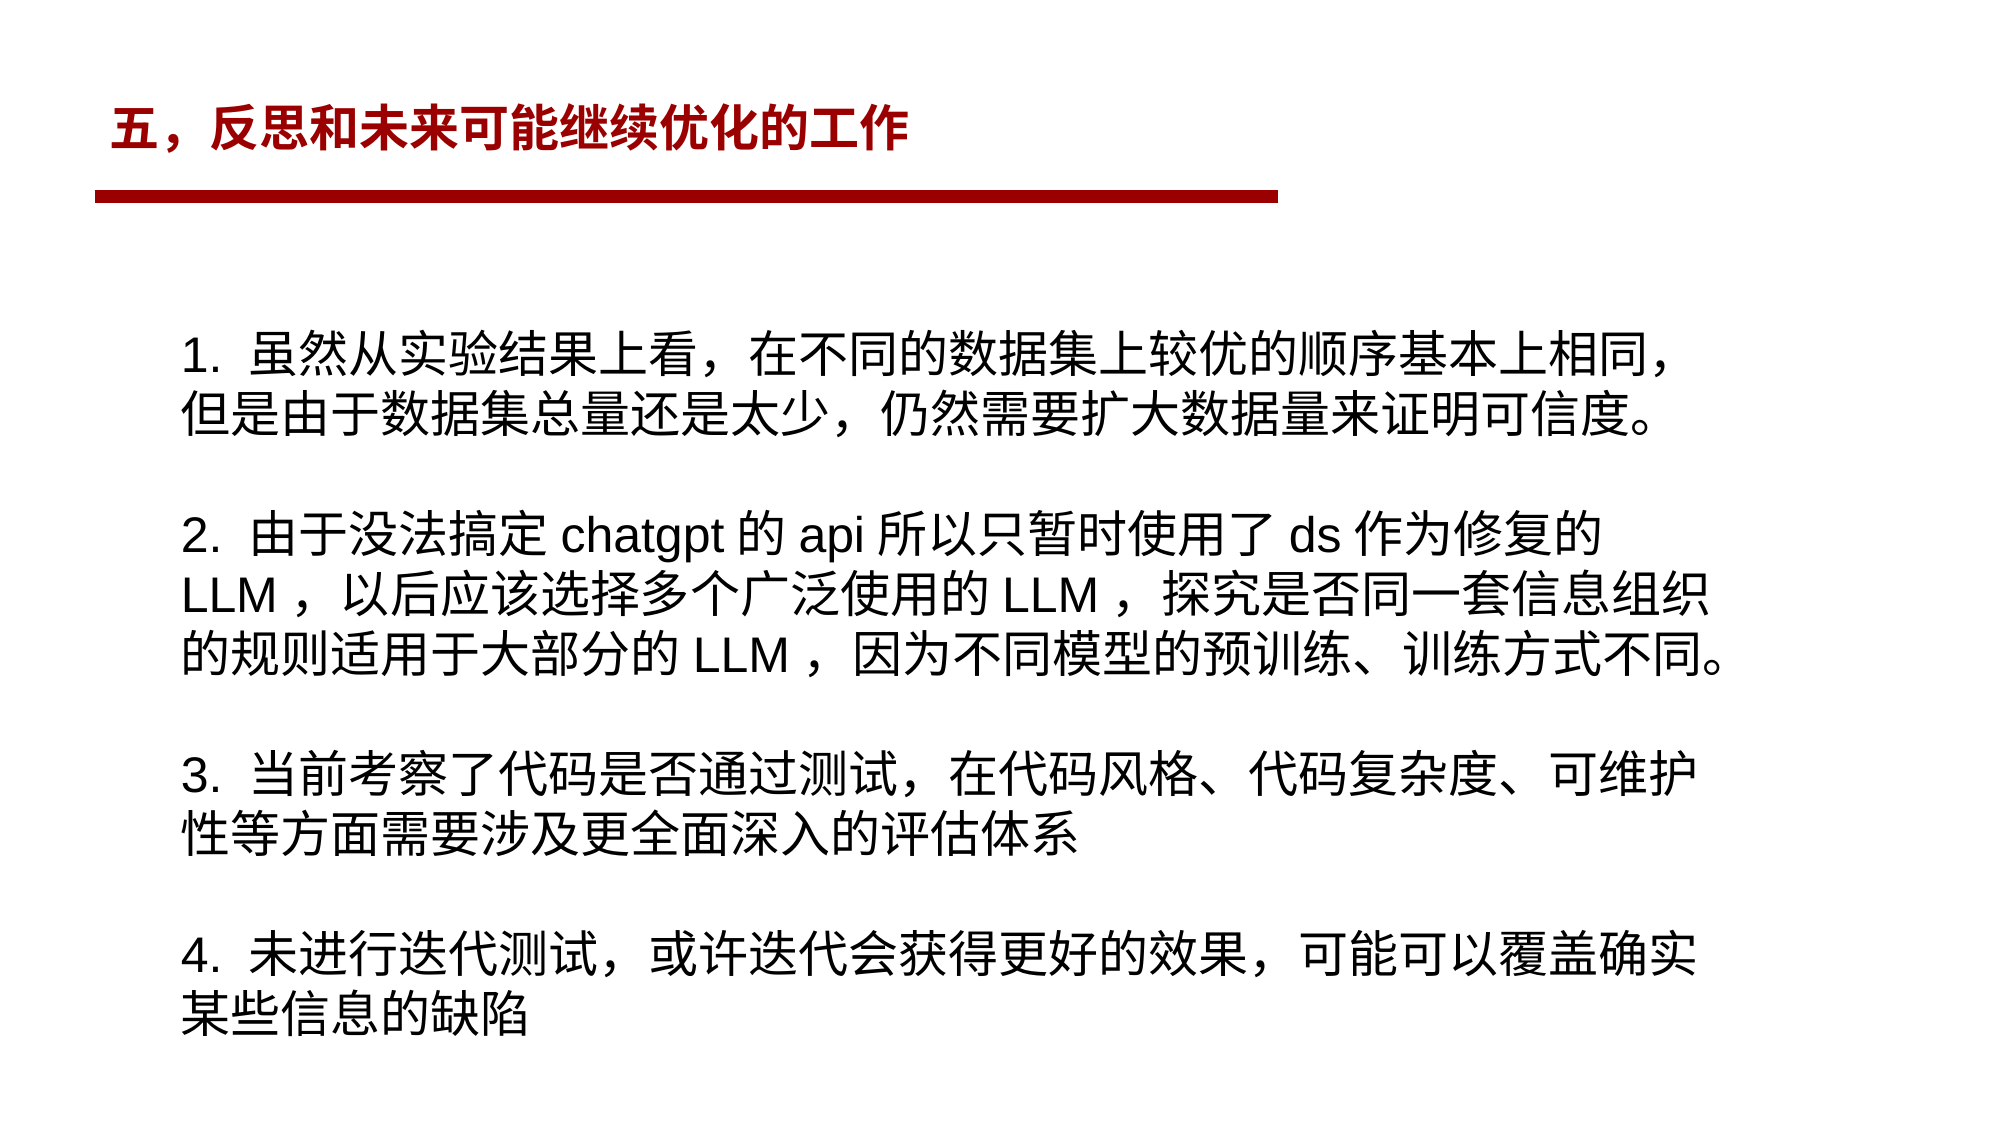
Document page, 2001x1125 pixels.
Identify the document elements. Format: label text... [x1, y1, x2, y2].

text_box 五，反思和未来可能继续优化的工作 [94, 88, 1611, 225]
text_box 1. 虽然从实验结果上看，在不同的数据集上较优的顺序基本上相同，但是由于数据集总量还是太少，仍然需要扩大数据量来证明可信度。 2. 由于没法搞定chatgpt的api所以只暂时使用了ds作为修复的LLM，以后应该选择多个广泛使用的LLM，探究是否同一套信息组织的规则适用于大部分的LLM，因为不同模型的预训练、训练方式不同。 3. 当前考察了代码是否通过测试，在代码风格、代码复杂度、可维护性等方面需要涉及更全面深入的评估体系 4. 未进行迭代测试，或许迭代会获得更好的效果，可能可以覆盖确实某些信息的缺陷 [166, 314, 1753, 762]
